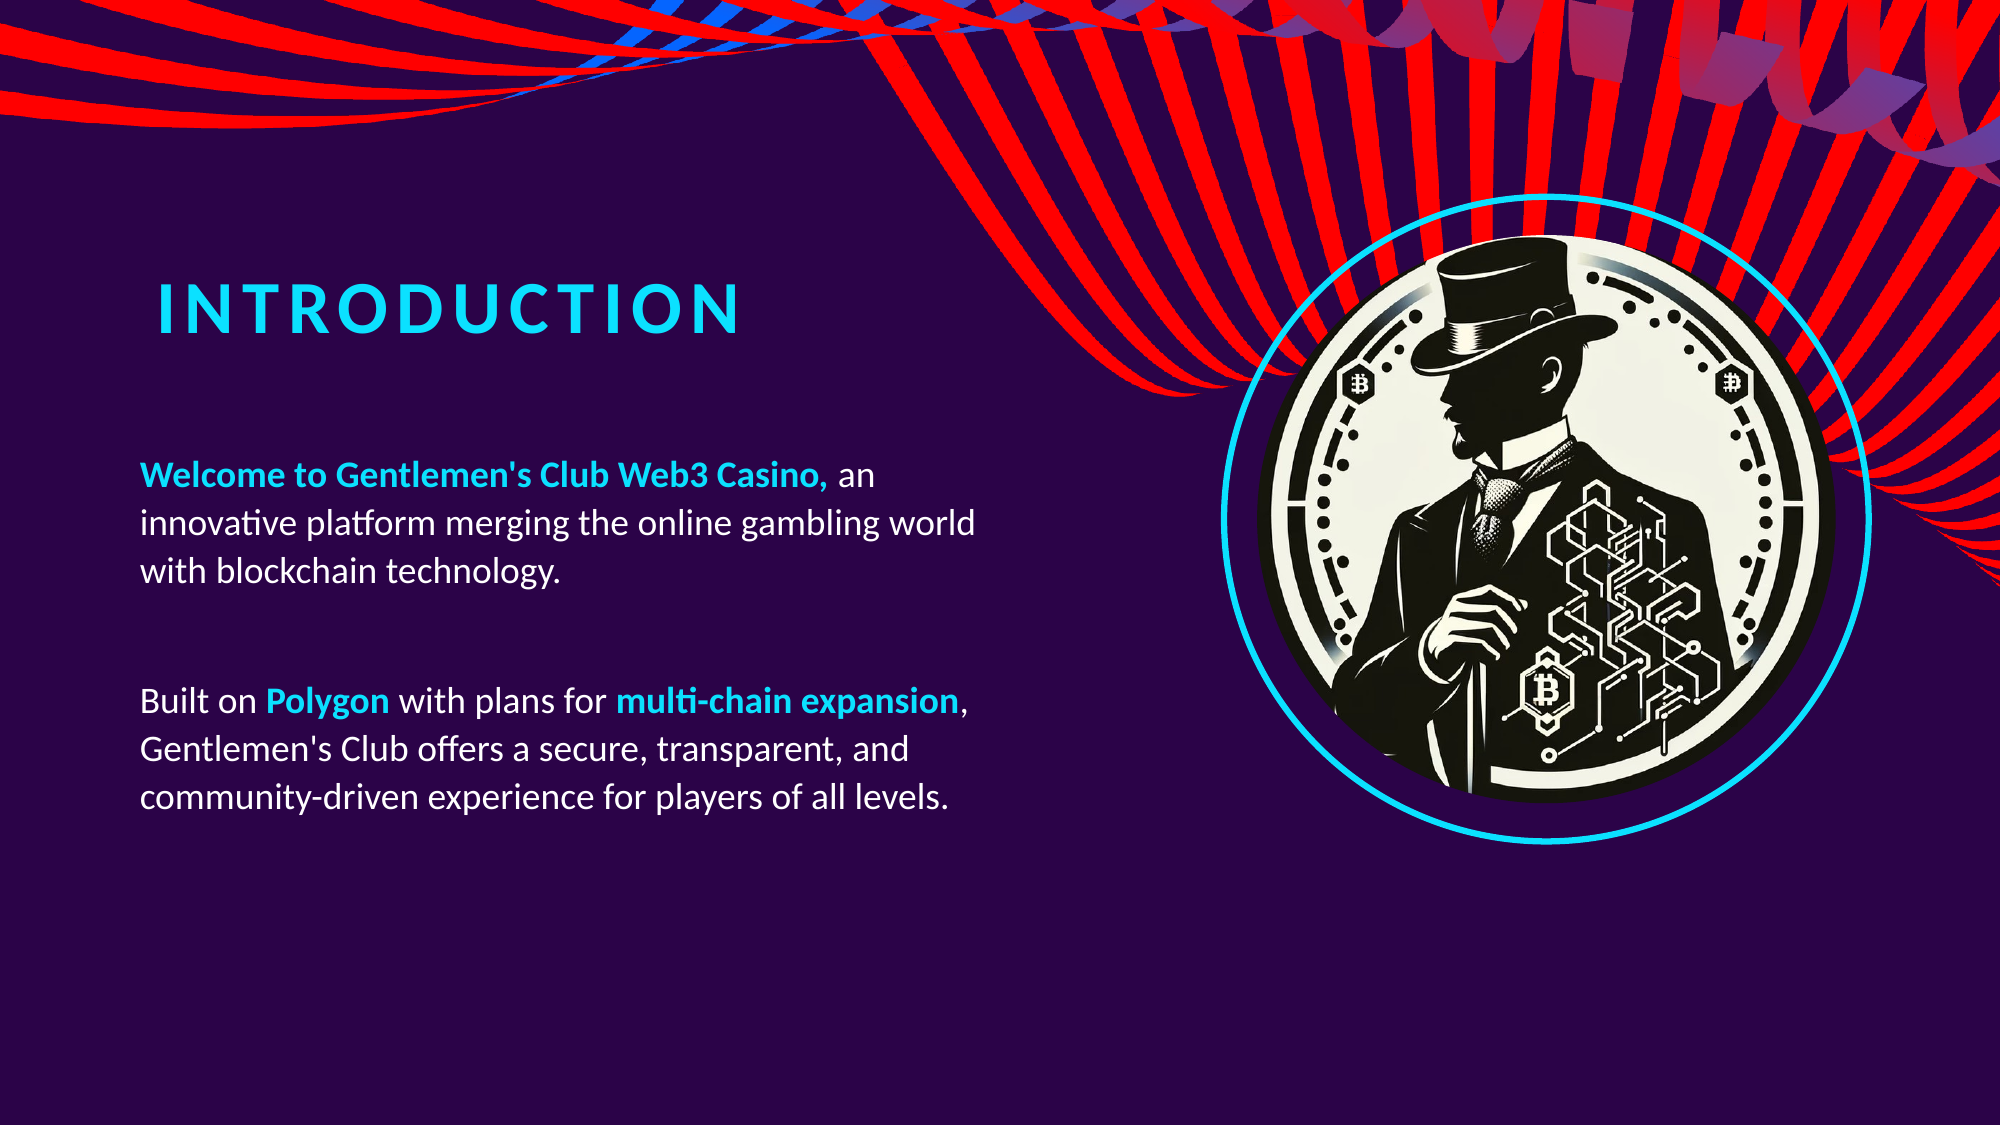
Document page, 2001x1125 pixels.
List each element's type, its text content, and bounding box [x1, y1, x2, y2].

title Introduction [125, 260, 877, 350]
list Welcome to Gentlemen's Club Web3 Casino, an innovative platform merging the online gambling world with blockchain technology. Built on Polygon with plans for multi-chain expansion, Gentlemen's Club offers a secure, transparent, and community-driven experience for players of all levels. [125, 439, 997, 911]
picture [0, 0, 2000, 1125]
